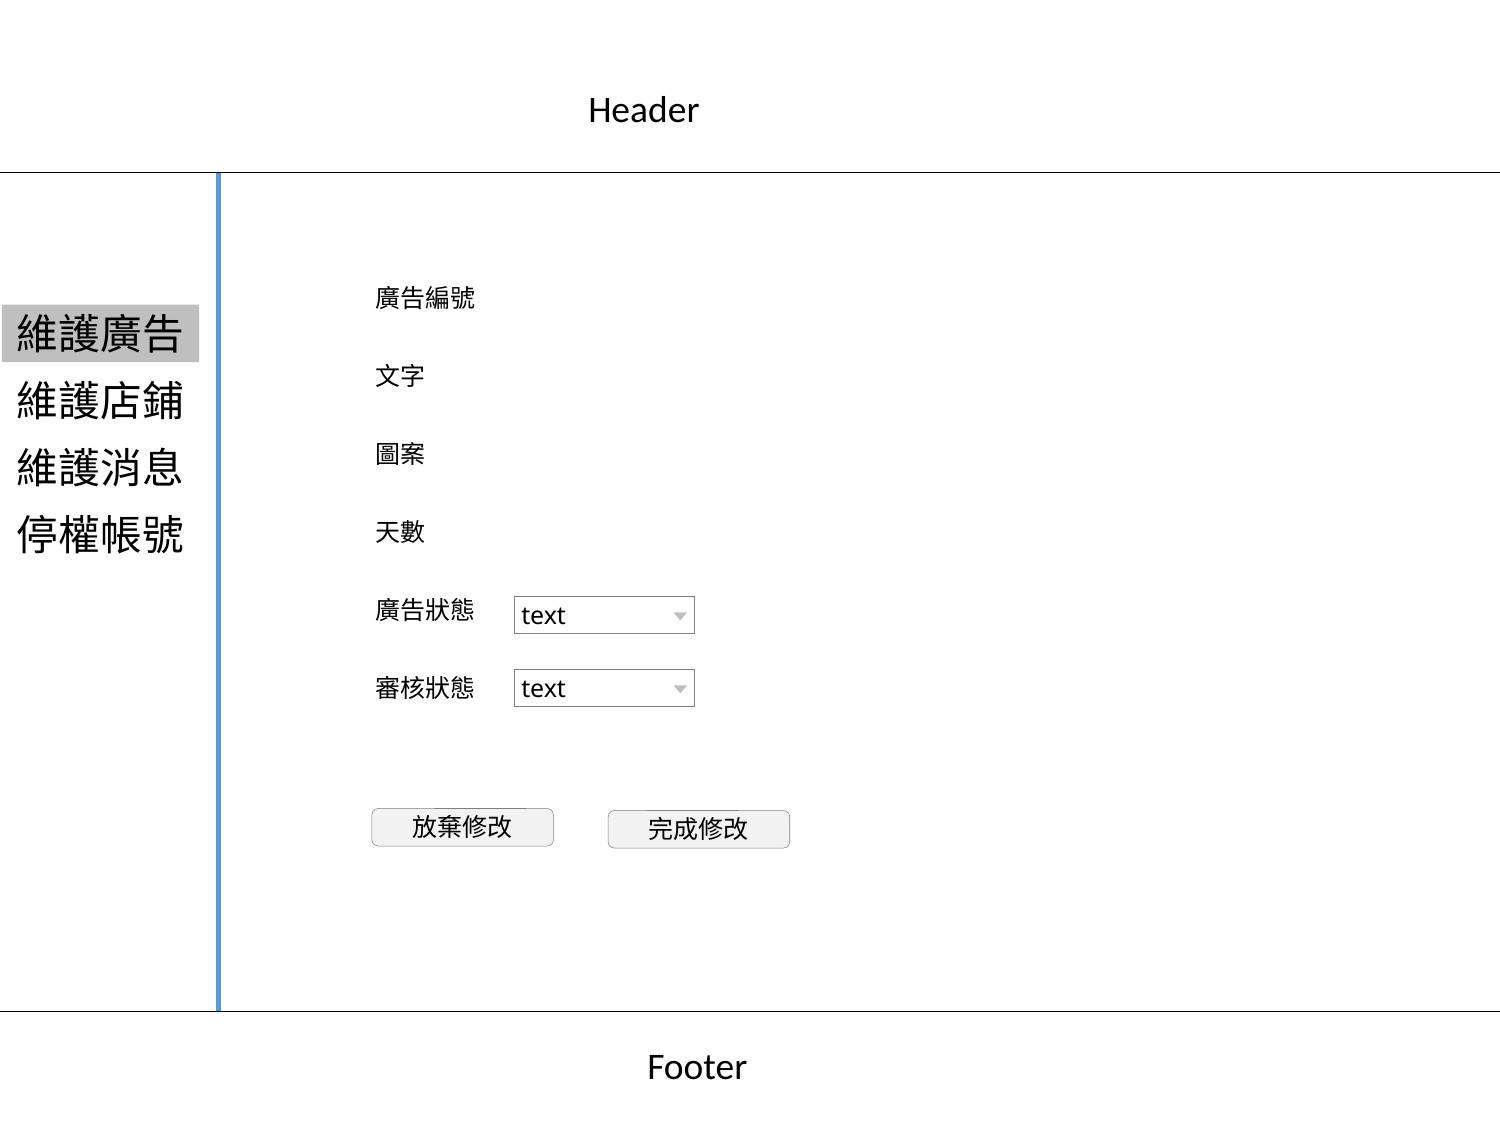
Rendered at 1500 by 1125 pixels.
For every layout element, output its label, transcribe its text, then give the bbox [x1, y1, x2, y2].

text_box 文字 [360, 357, 441, 395]
text_box 停權帳號 [1, 505, 200, 563]
text_box 維護廣告 [1, 304, 200, 363]
text_box 維護店鋪 [1, 371, 200, 429]
text_box Header [573, 78, 715, 138]
text_box Footer [632, 1034, 763, 1095]
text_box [513, 668, 694, 707]
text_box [513, 595, 694, 634]
text_box 圖案 [360, 435, 441, 473]
text_box 放棄修改 [370, 807, 555, 848]
text_box 廣告編號 [360, 279, 491, 317]
text_box 維護消息 [1, 438, 200, 496]
text_box 天數 [360, 513, 441, 551]
text_box 審核狀態 [360, 669, 491, 707]
text_box 完成修改 [607, 809, 791, 850]
text_box 廣告狀態 [360, 591, 491, 629]
